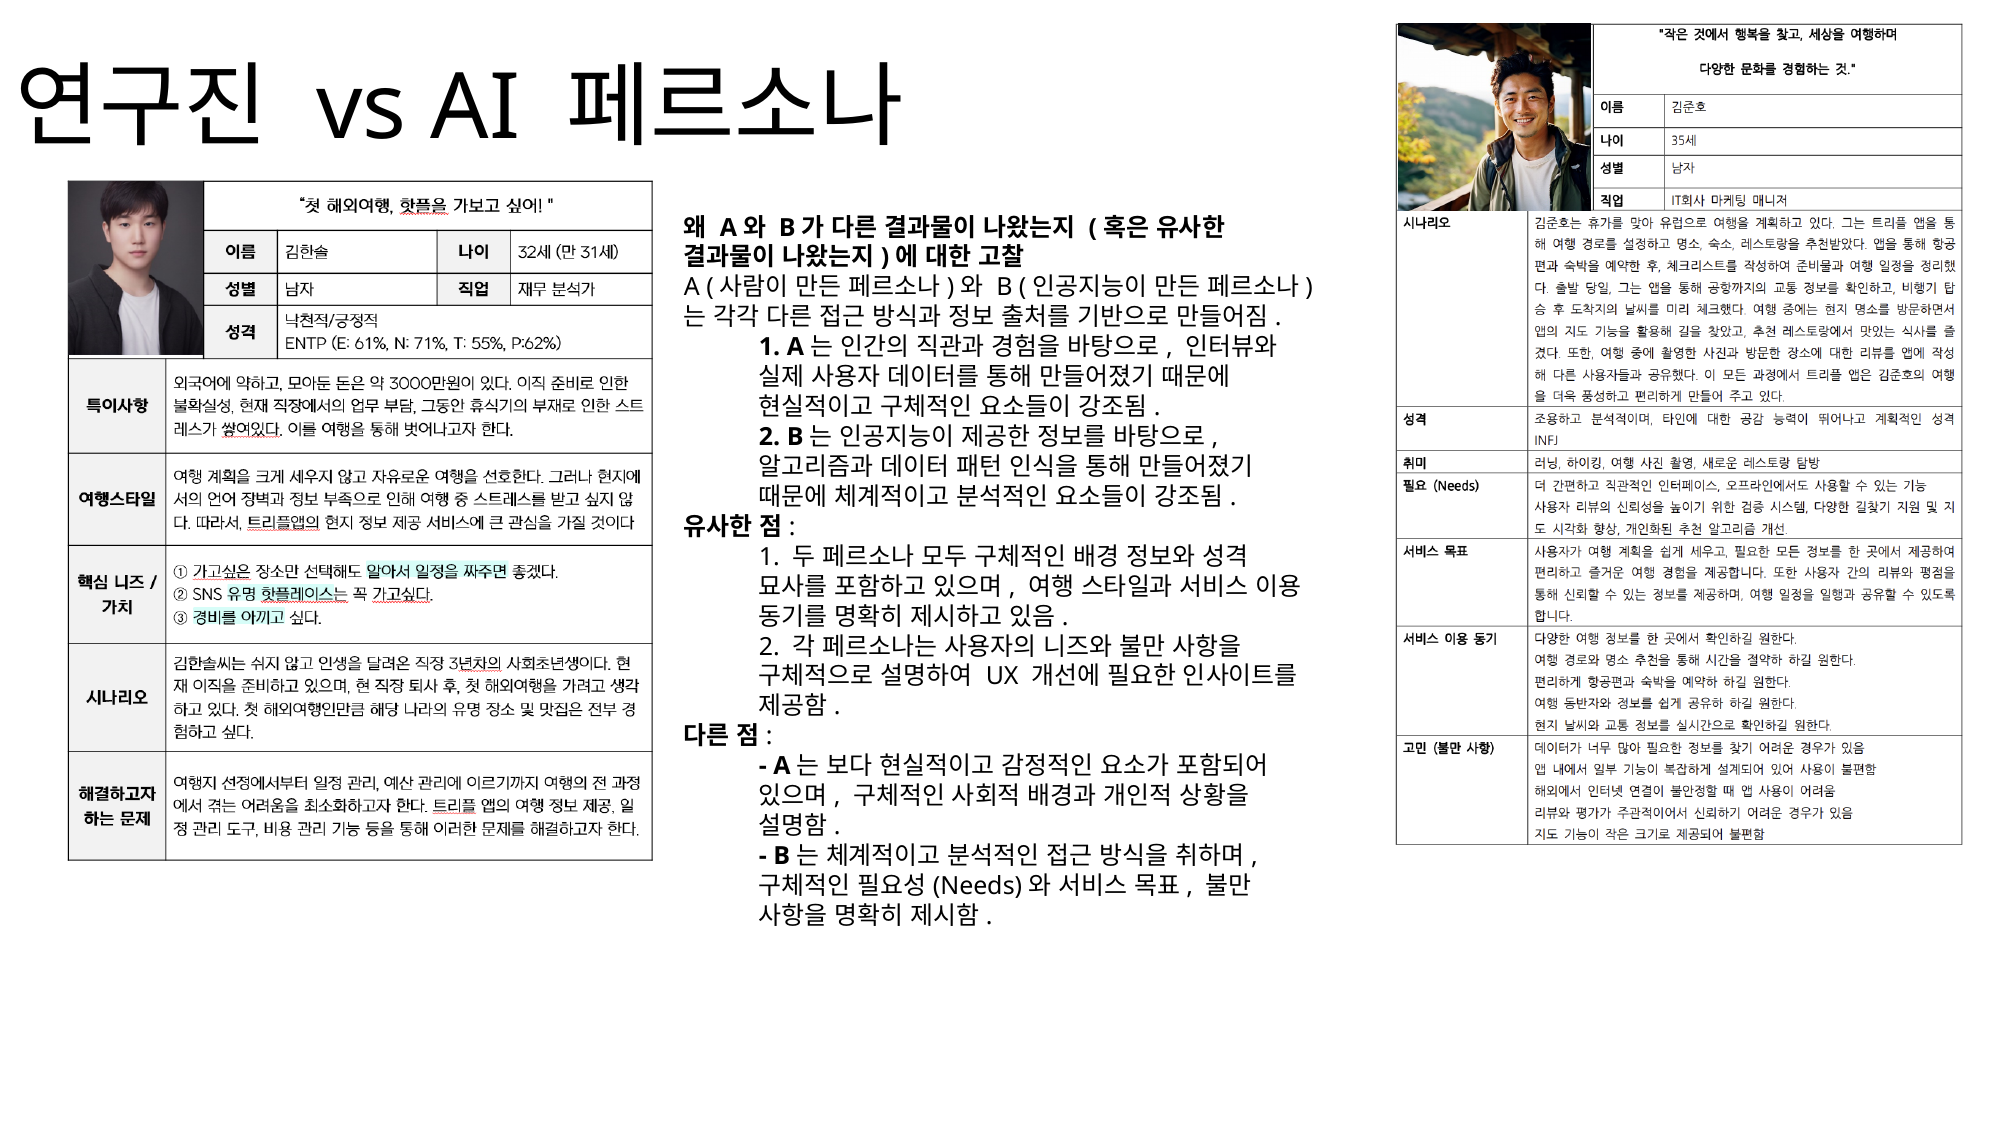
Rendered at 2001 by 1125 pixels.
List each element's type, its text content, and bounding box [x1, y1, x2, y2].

title 연구진 vs AI 페르소나 [0, 0, 1725, 218]
picture [57, 172, 663, 866]
picture [1390, 18, 1973, 847]
text_box 왜 A와 B가 다른 결과물이 나왔는지 (혹은 유사한 결과물이 나왔는지)에 대한 고찰 A (사람이 만든 페르소나)와 B (인공지능이 만든 페르소나)는 각각 다른 접근 방식과 정보 출처를 기반으로 만들어짐. 1. A는 인간의 직관과 경험을 바탕으로, 인터뷰와 실제 사용자 데이터를 통해 만들어졌기 때문에 현실적이고 구체적인 요소들이 강조됨. 2. B는 인공지능이 제공한 정보를 바탕으로, 알고리즘과 데이터 패턴 인식을 통해 만들어졌기 때문에 체계적이고 분석적인 요소들이 강조됨. 유사한 점: 1. 두 페르소나 모두 구체적인 배경 정보와 성격 묘사를 포함하고 있으며, 여행 스타일과 서비스 이용 동기를 명확히 제시하고 있음. 2. 각 페르소나는 사용자의 니즈와 불만 사항을 구체적으로 설명하여 UX 개선에 필요한 인사이트를 제공함. 다른 점: - A는 보다 현실적이고 감정적인 요소가 포함되어 있으며, 구체적인 사회적 배경과 개인적 상황을 설명함. - B는 체계적이고 분석적인 접근 방식을 취하며, 구체적인 필요성(Needs)와 서비스 목표, 불만 사항을 명확히 제시함. [668, 203, 1338, 937]
